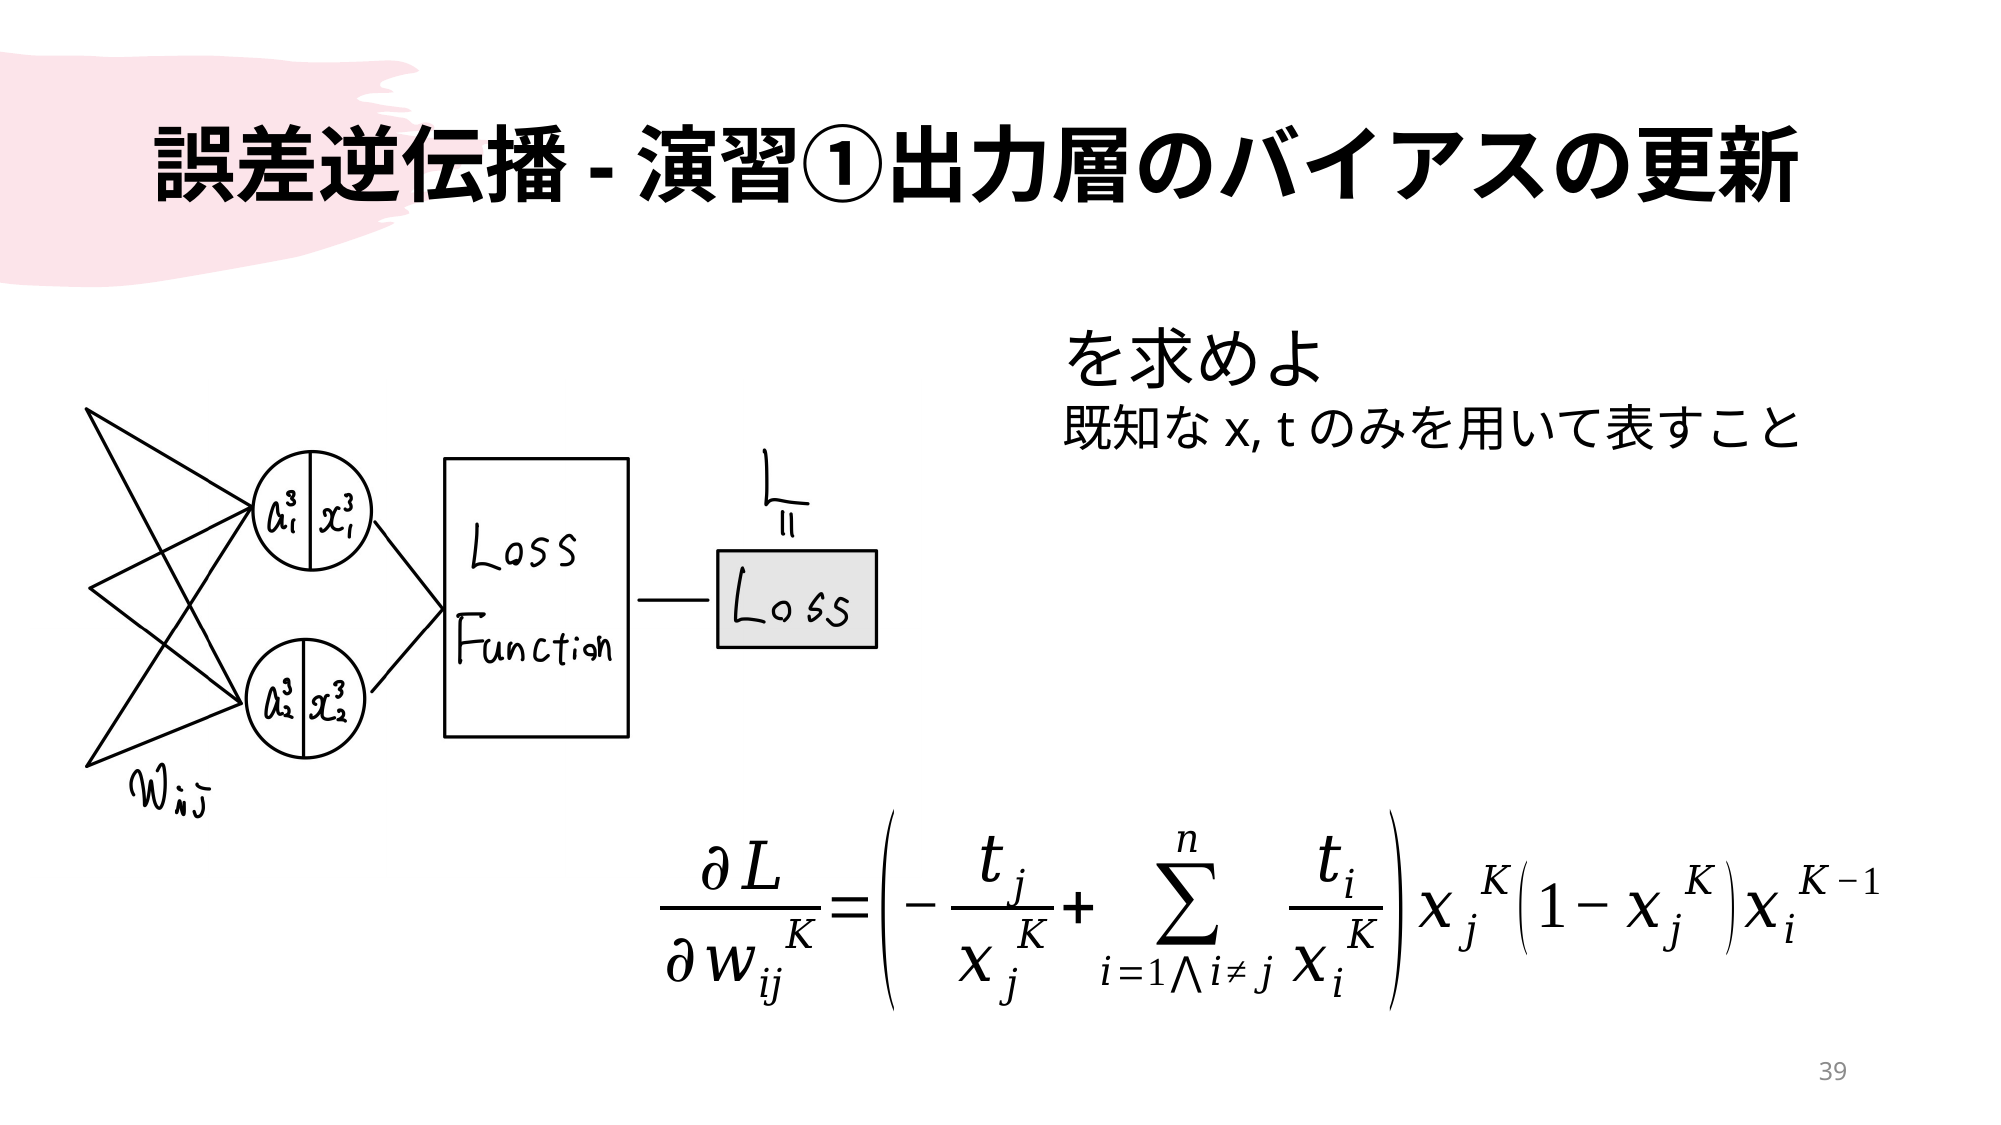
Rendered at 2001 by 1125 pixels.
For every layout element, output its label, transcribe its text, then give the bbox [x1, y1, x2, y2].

picture [30, 379, 922, 878]
title 誤差逆伝播-演習①出力層のバイアスの更新 [137, 59, 1863, 278]
slide_number 39 [1412, 1042, 1863, 1103]
